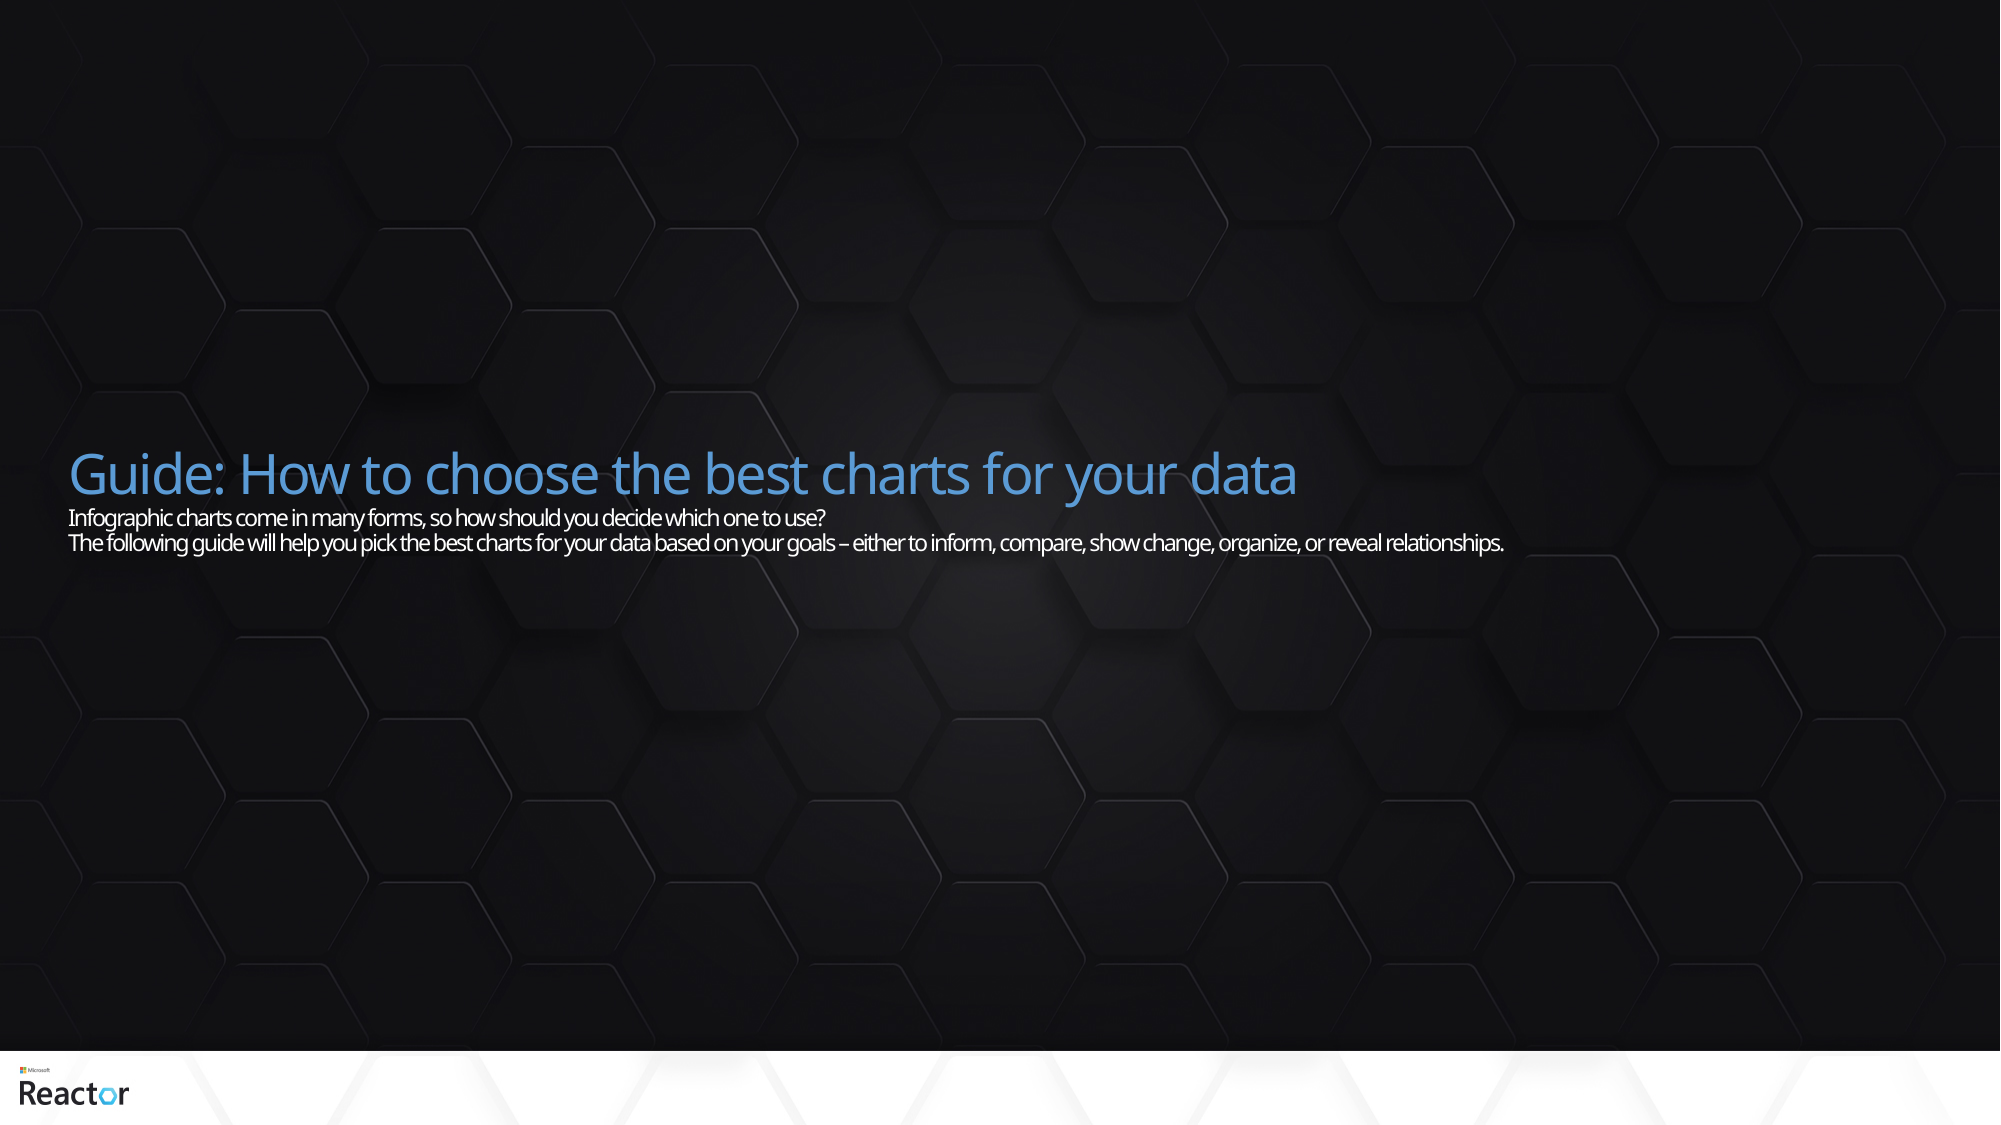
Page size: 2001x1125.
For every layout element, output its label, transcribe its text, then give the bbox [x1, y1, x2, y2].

picture [0, 0, 2000, 1125]
title Guide: How to choose the best charts for your data Infographic charts come in many forms, so how should you decide which one to use? The following guide will help you pick the best charts for your data based on your goals – either to inform, compare, show change, organize, or reveal relationships. [44, 431, 1912, 574]
